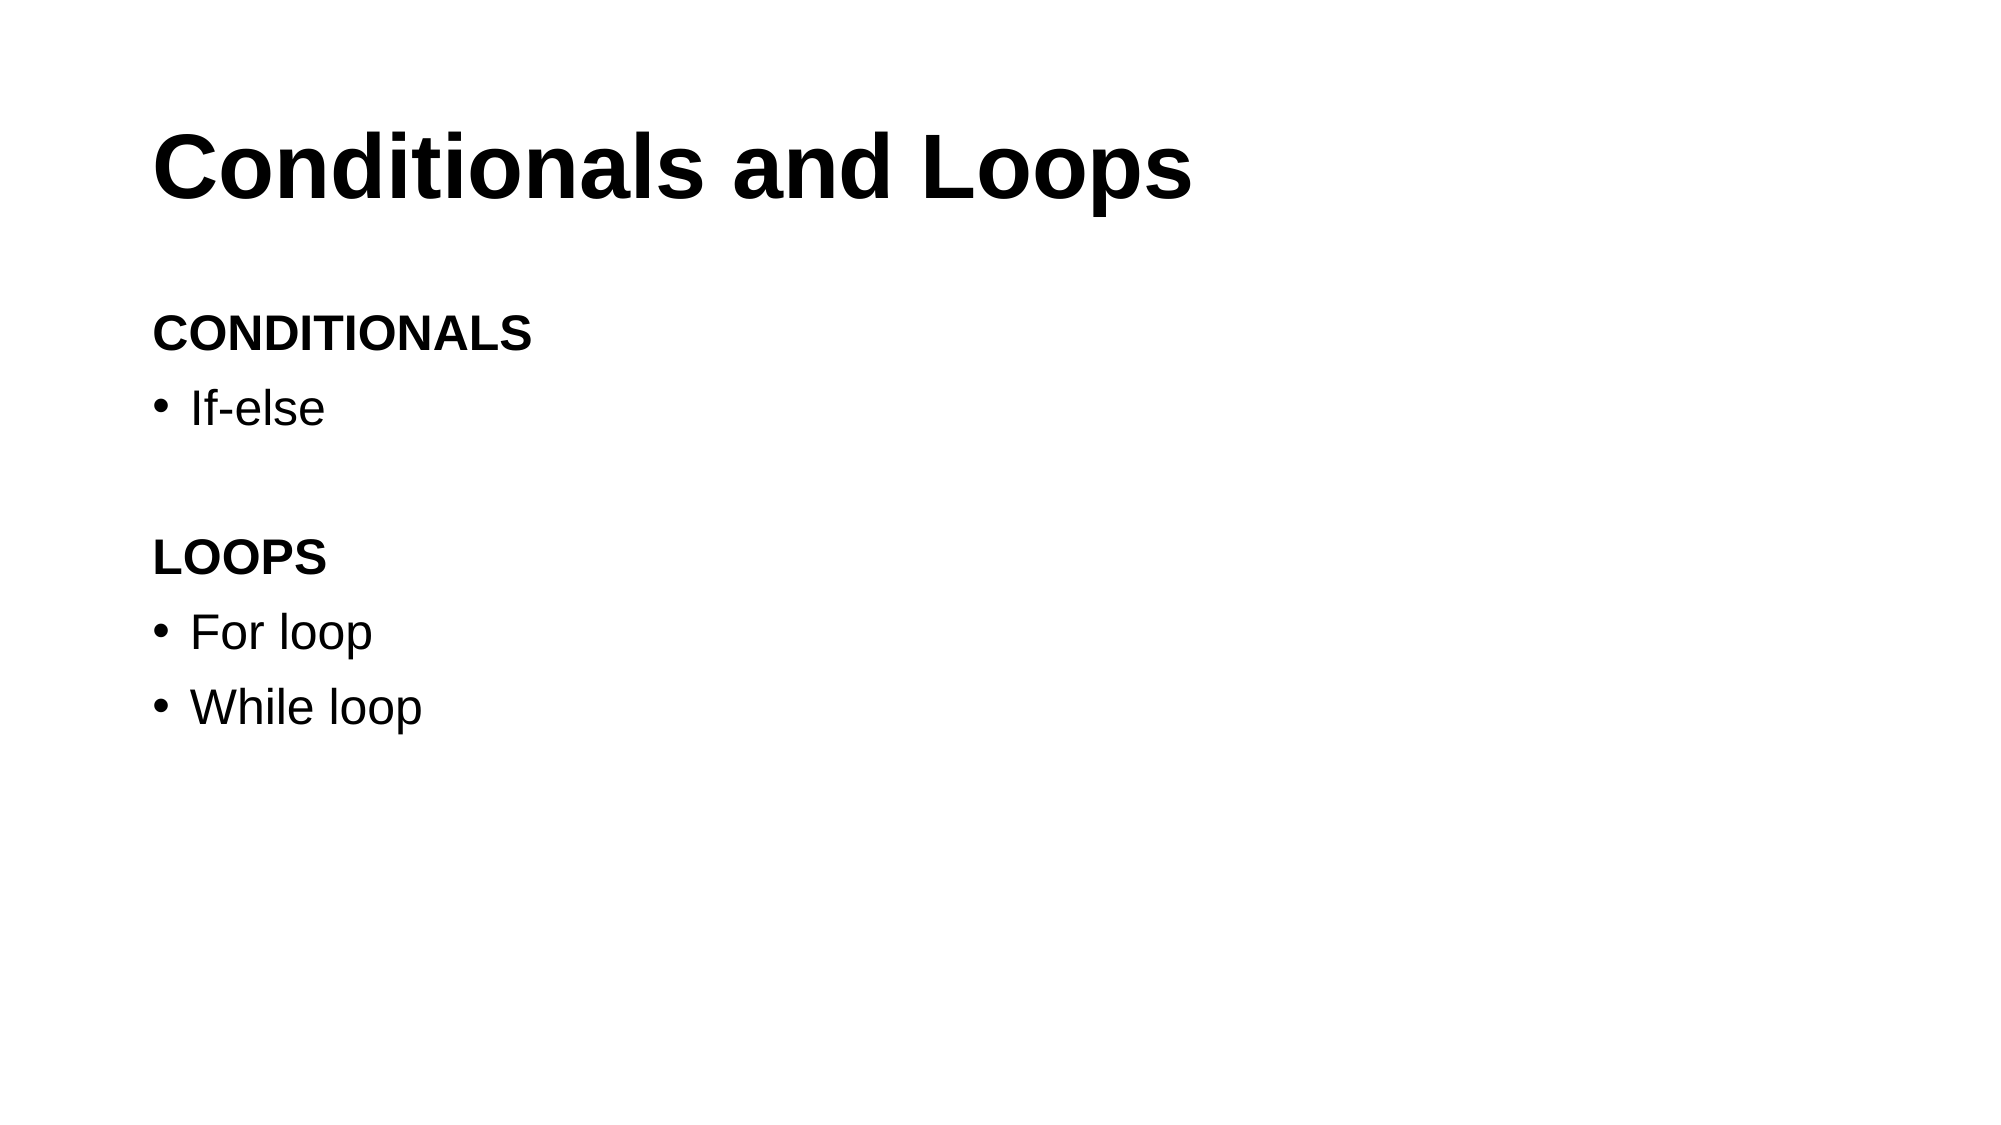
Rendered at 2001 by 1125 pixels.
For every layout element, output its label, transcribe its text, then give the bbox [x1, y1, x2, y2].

title Conditionals and Loops [137, 59, 1863, 278]
list CONDITIONALS If-else LOOPS For loop While loop [137, 299, 1863, 1014]
